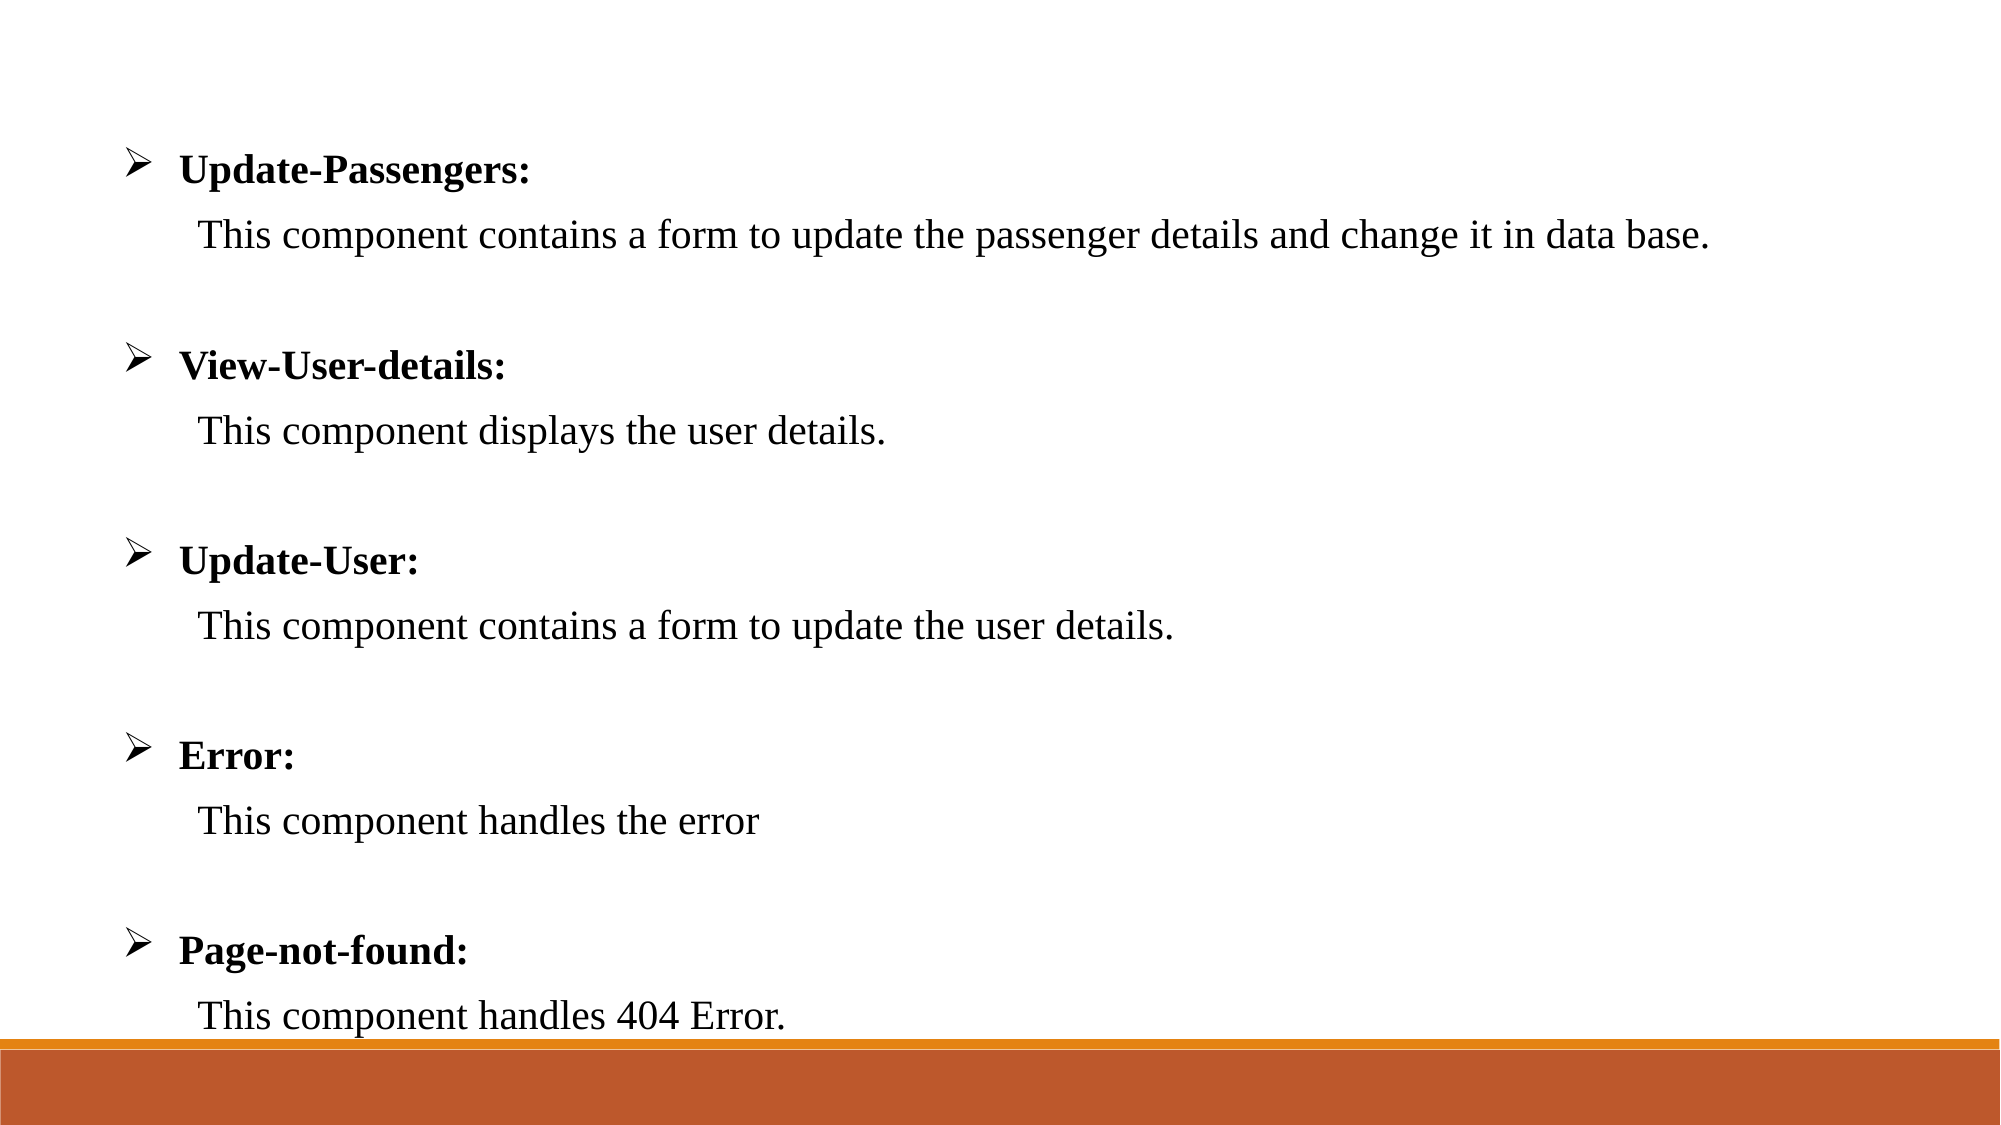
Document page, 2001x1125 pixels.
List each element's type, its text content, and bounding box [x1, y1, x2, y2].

text_box Update-Passengers: This component contains a form to update the passenger details and change it in data base. View-User-details: This component displays the user details. Update-User: This component contains a form to update the user details. Error: This component handles the error Page-not-found: This component handles 404 Error. [107, 119, 1893, 1045]
